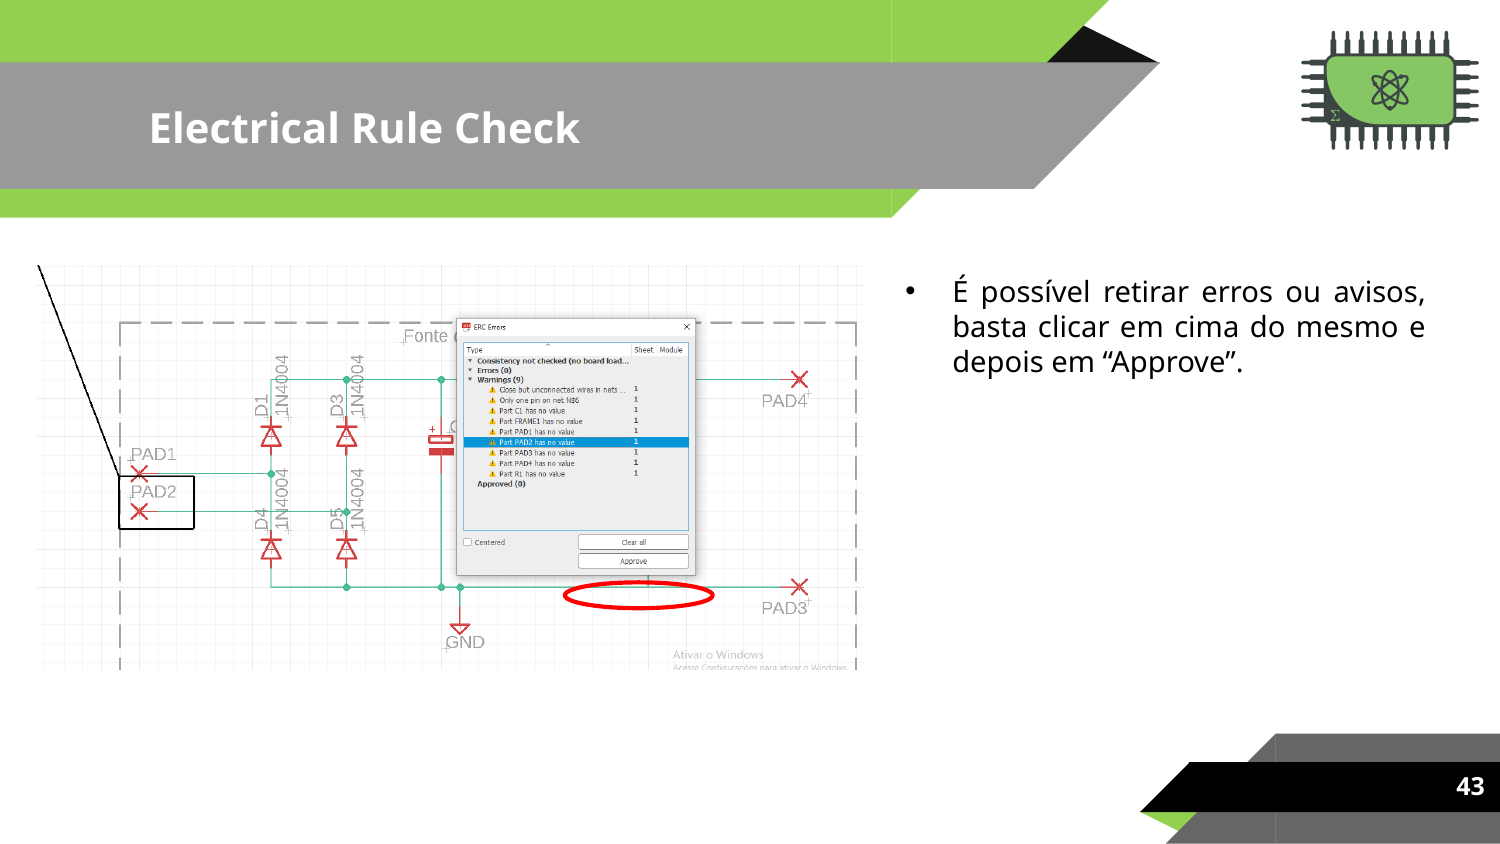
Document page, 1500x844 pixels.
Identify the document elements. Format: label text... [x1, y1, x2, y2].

text_box É possível retirar erros ou avisos, basta clicar em cima do mesmo e depois em “Approve”. [890, 265, 1442, 386]
picture [1292, 20, 1484, 152]
title Electrical Rule Check [133, 64, 997, 190]
picture [35, 265, 865, 671]
slide_number 43 [1255, 761, 1500, 814]
